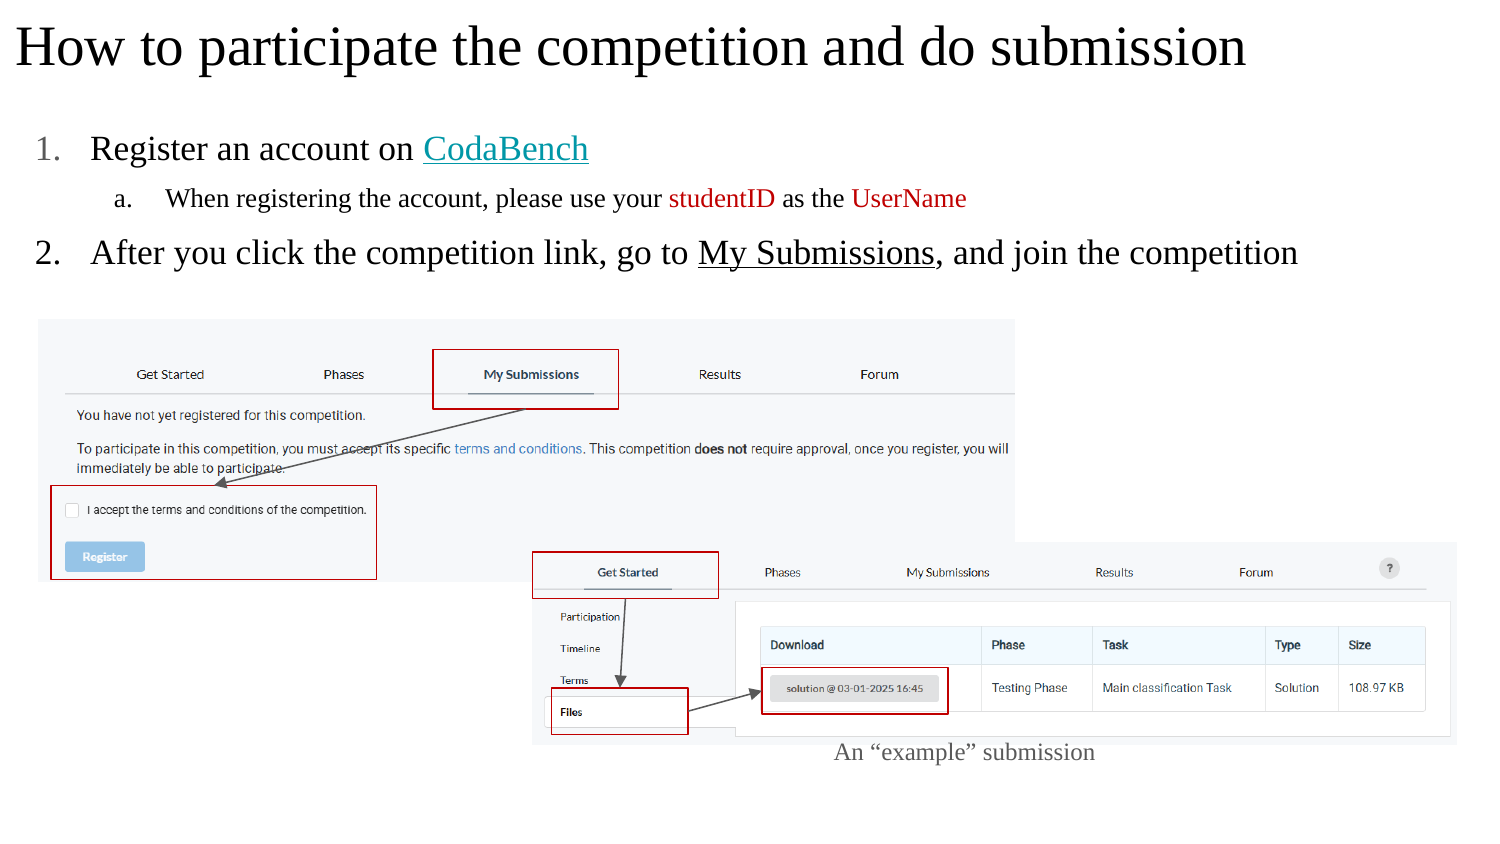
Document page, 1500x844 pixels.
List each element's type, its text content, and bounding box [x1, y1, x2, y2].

title How to participate the competition and do submission [0, 0, 1398, 93]
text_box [687, 690, 763, 712]
text_box An “example” submission [818, 753, 1210, 768]
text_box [213, 408, 527, 486]
picture [38, 319, 1458, 745]
list Register an account on CodaBench When registering the account, please use your studentID as the UserName After you click the competition link, go to My Submissions, and join the competition [0, 93, 1419, 431]
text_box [619, 598, 626, 688]
